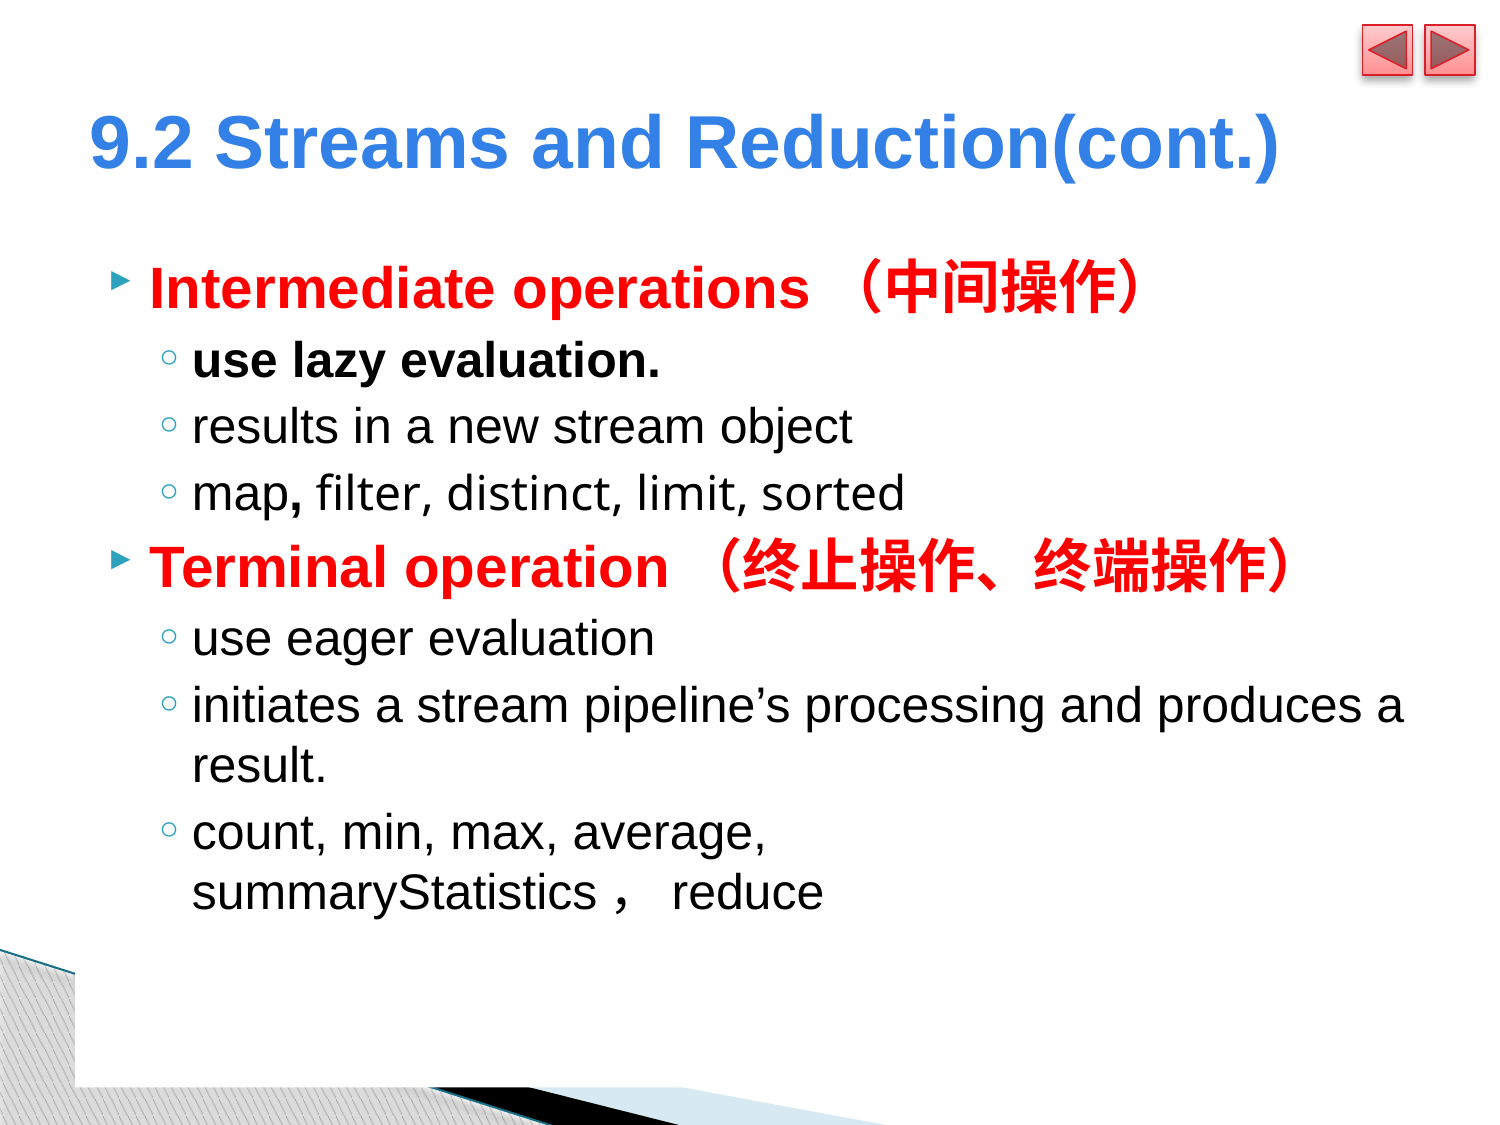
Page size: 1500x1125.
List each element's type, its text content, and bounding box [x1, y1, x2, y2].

title 9.2 Streams and Reduction(cont.) [75, 45, 1425, 233]
list Intermediate operations（中间操作） use lazy evaluation. results in a new stream object map, filter, distinct, limit, sorted Terminal operation（终止操作、终端操作） use eager evaluation initiates a stream pipeline’s processing and produces a result. count, min, max, average, summaryStatistics，reduce [74, 242, 1426, 1088]
